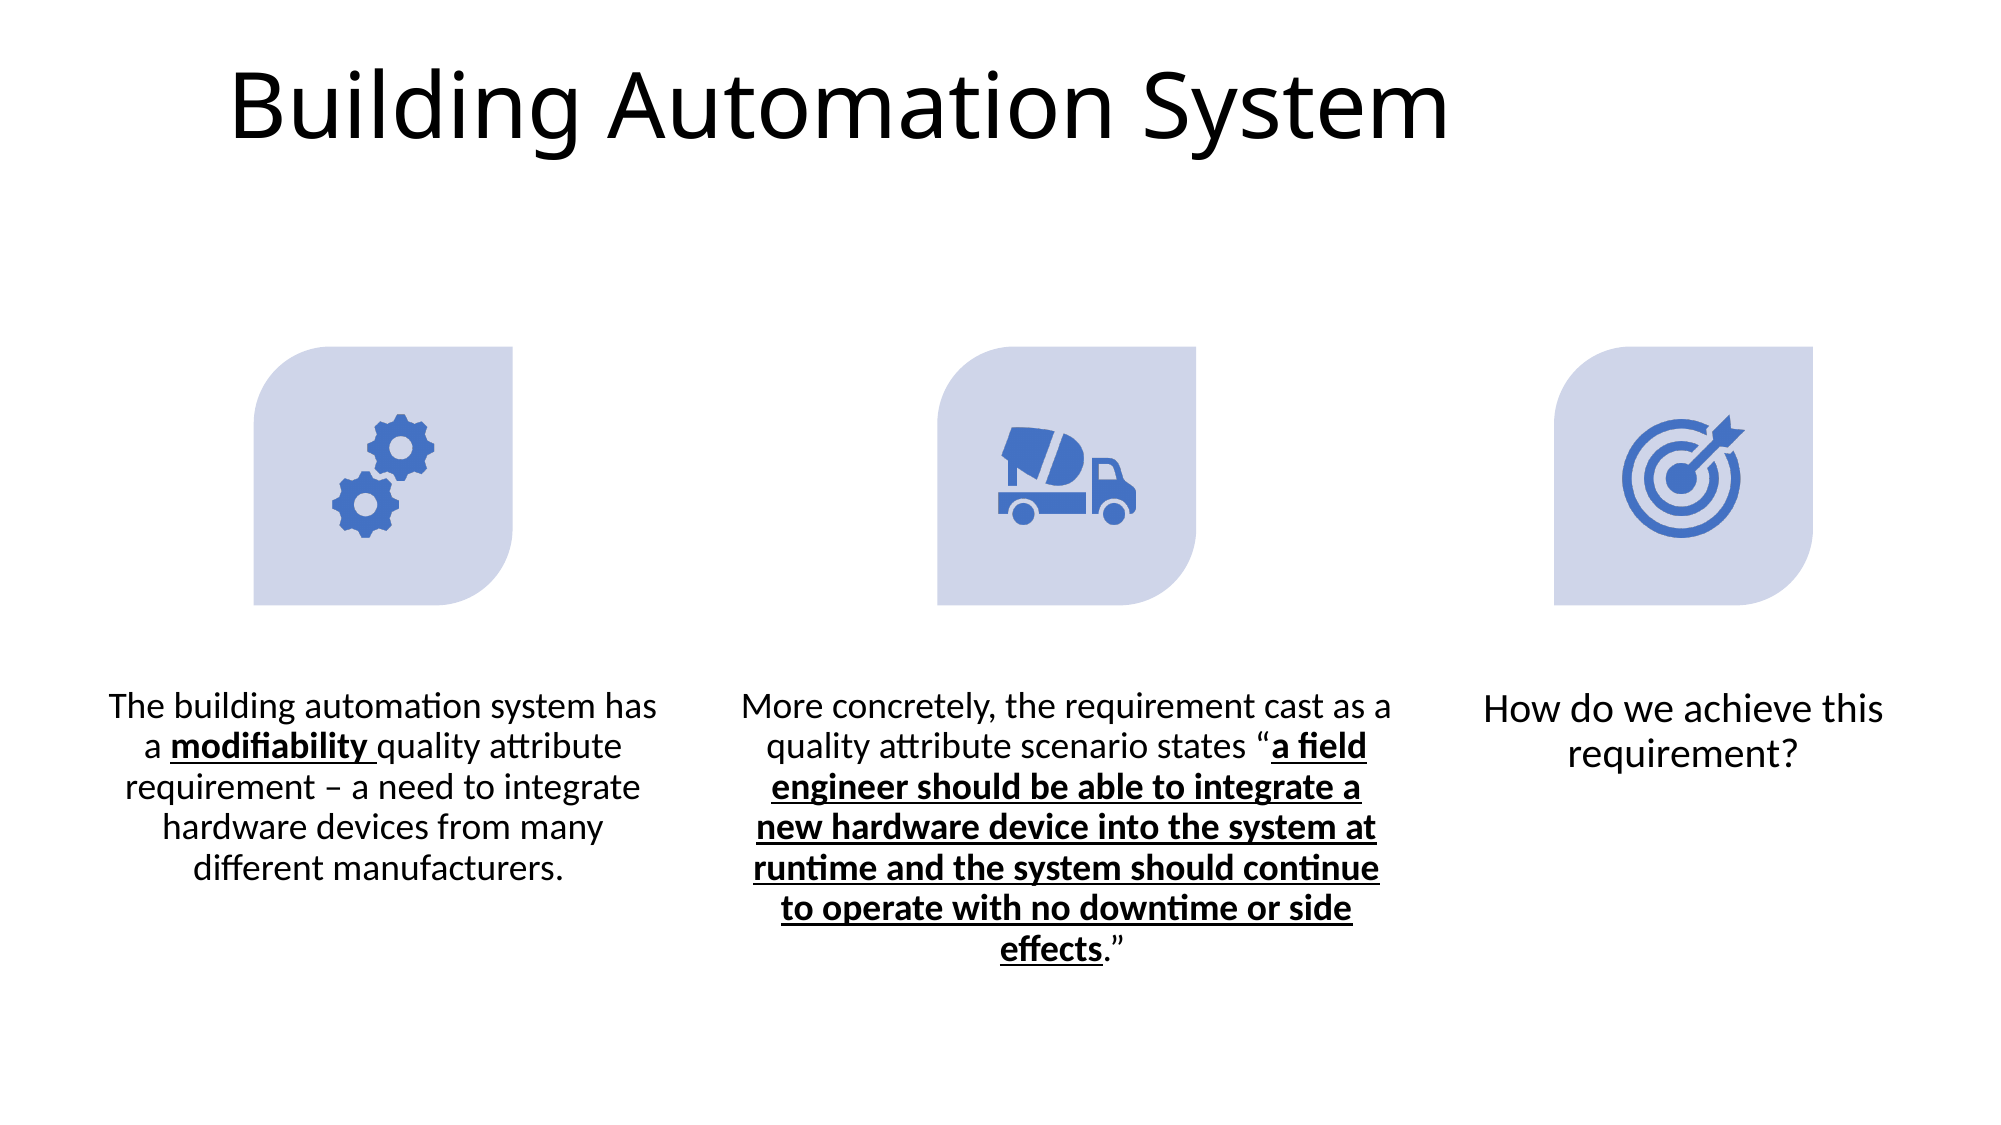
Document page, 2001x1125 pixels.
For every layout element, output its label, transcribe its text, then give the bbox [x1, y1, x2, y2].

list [99, 208, 1900, 1005]
title Building Automation System [212, 45, 1900, 173]
